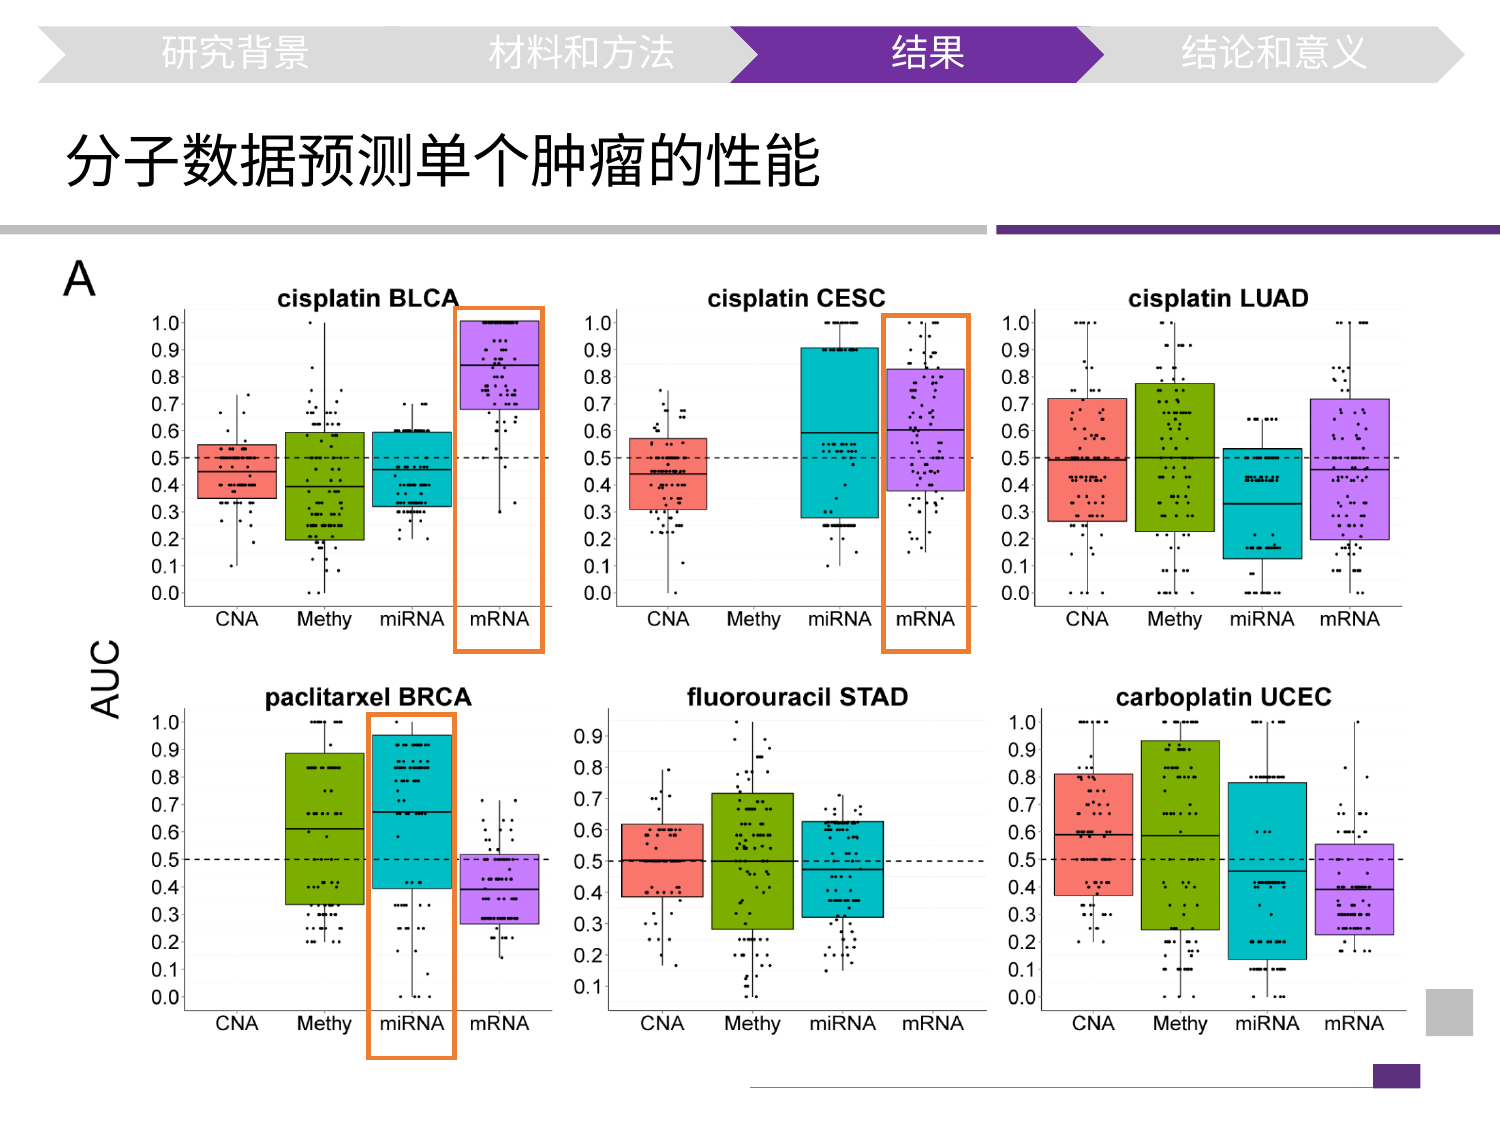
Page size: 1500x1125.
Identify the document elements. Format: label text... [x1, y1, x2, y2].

title 分子数据预测单个肿瘤的性能 [49, 112, 1451, 217]
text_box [0, 225, 1500, 235]
text_box [1425, 988, 1474, 1037]
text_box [39, 27, 1465, 82]
text_box [1372, 1065, 1421, 1087]
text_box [54, 249, 1421, 1065]
